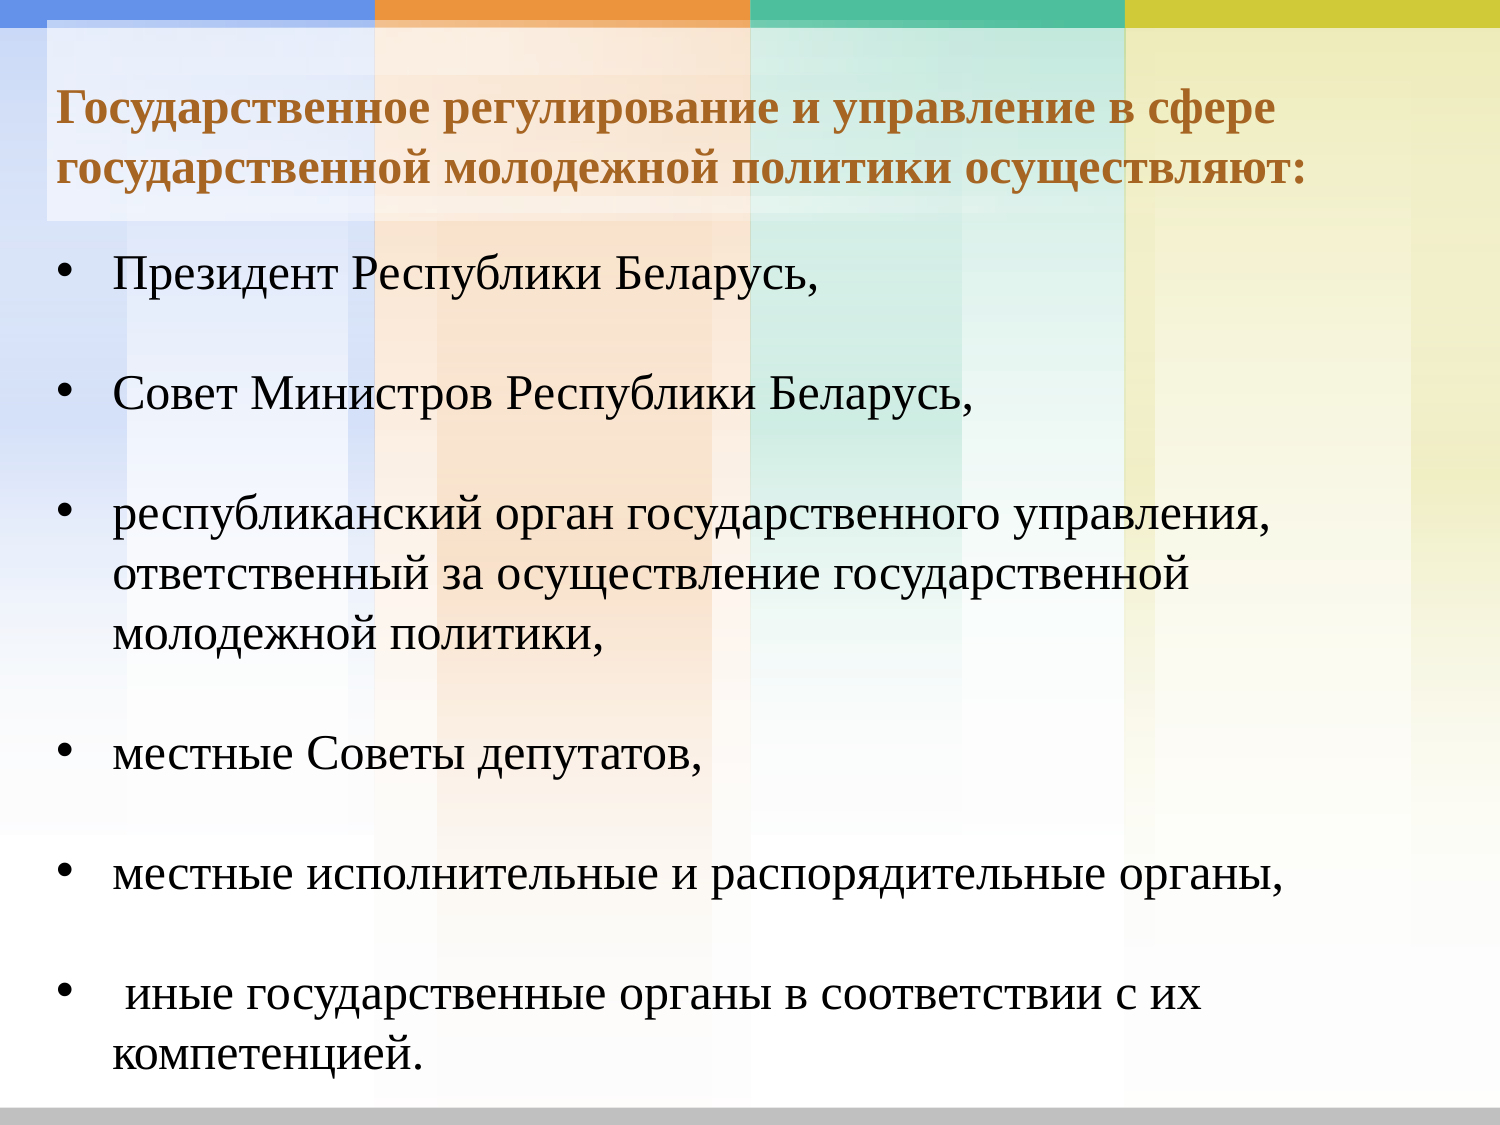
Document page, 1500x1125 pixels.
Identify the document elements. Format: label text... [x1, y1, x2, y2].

text_box Государственное регулирование и управление в сфере государственной молодежной политики осуществляют: [41, 66, 1412, 202]
text_box Президент Республики Беларусь, Совет Министров Республики Беларусь, республиканский орган государственного управления, ответственный за осуществление государственной молодежной политики, местные Советы депутатов, местные исполнительные и распорядительные органы, иные государственные органы в соответствии с их компетенцией. [41, 231, 1447, 1087]
